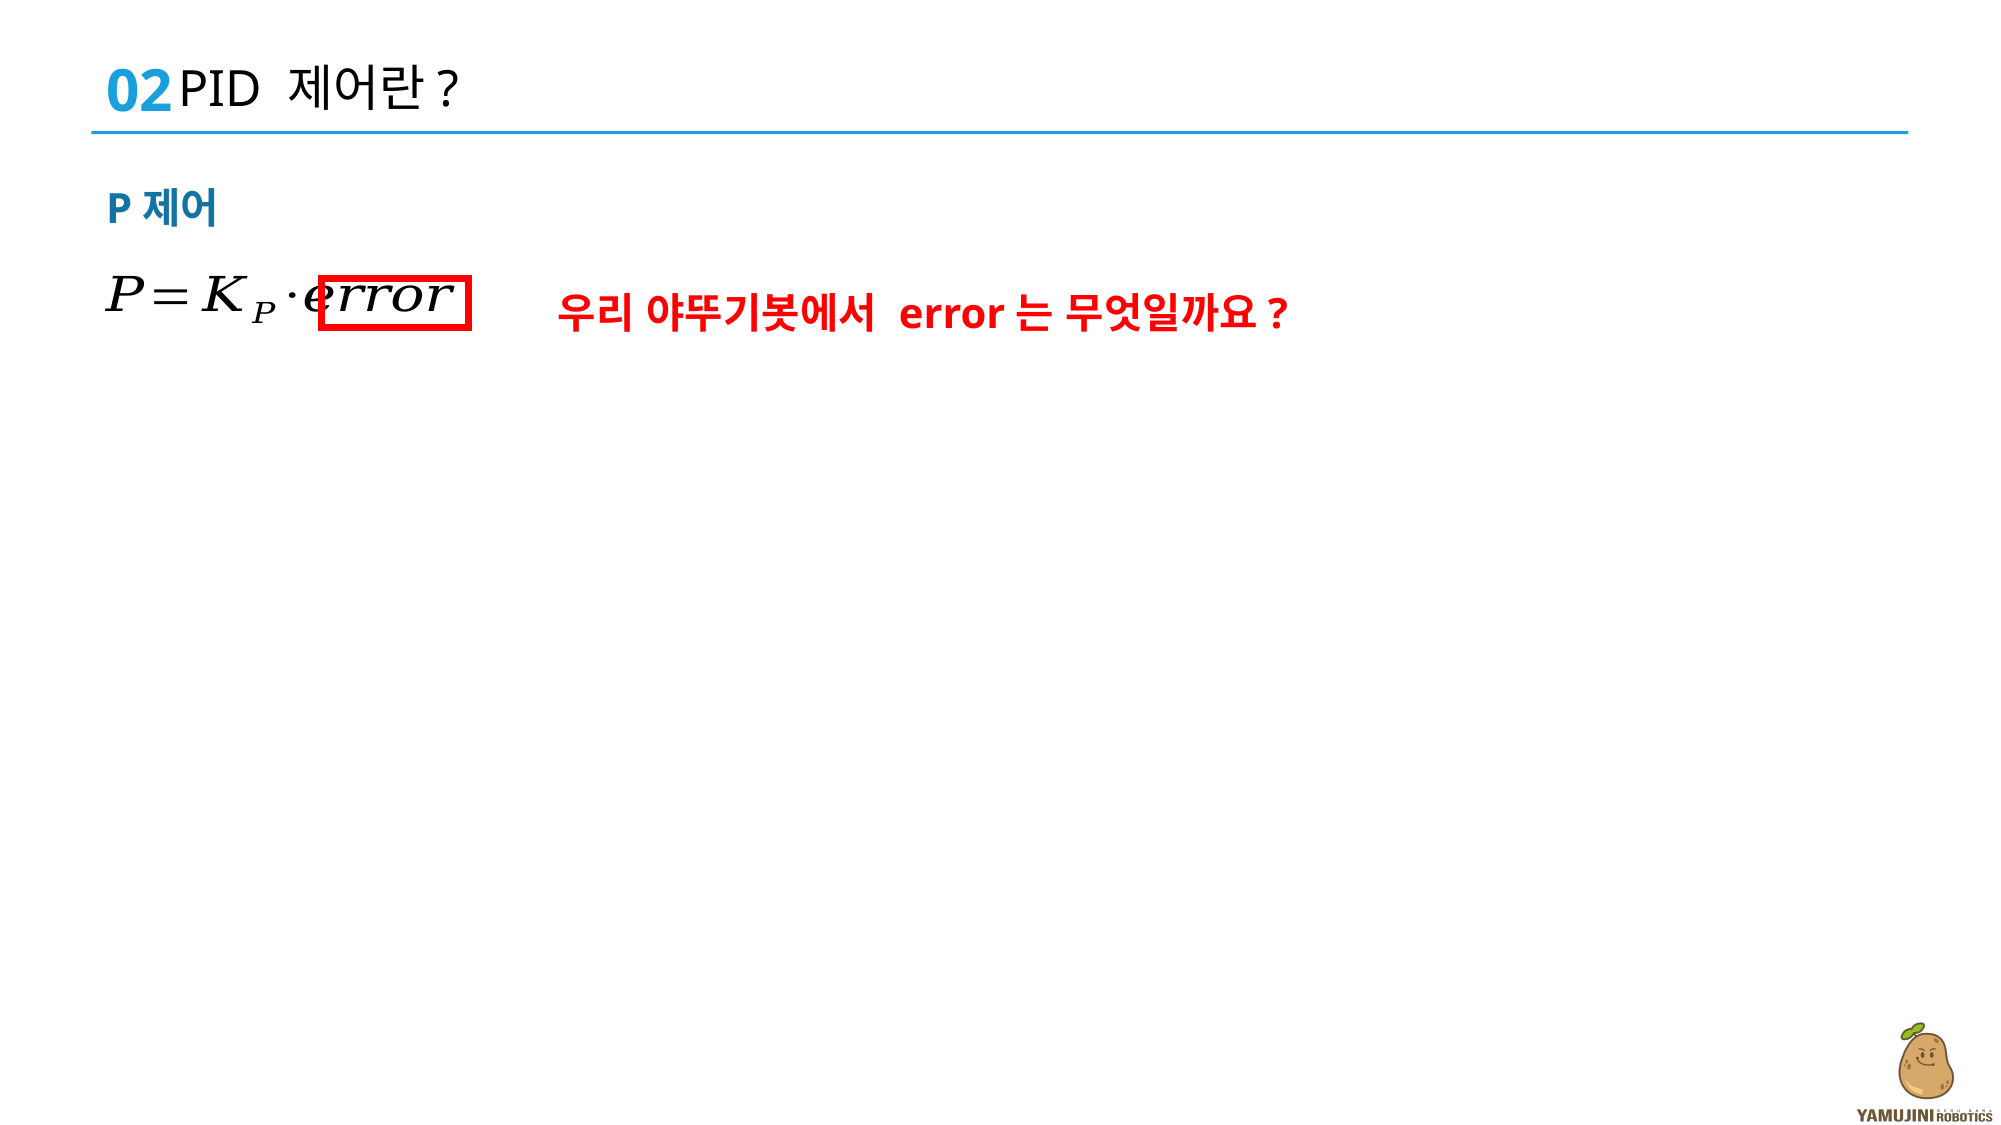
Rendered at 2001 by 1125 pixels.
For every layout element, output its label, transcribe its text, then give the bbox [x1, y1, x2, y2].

text_box 우리 야뚜기봇에서 error는 무엇일까요? [542, 269, 1478, 345]
text_box [318, 275, 472, 331]
text_box 02 [91, 45, 188, 131]
text_box [90, 130, 1909, 135]
text_box P제어 [91, 164, 1027, 239]
text_box PID 제어란? [163, 49, 474, 125]
